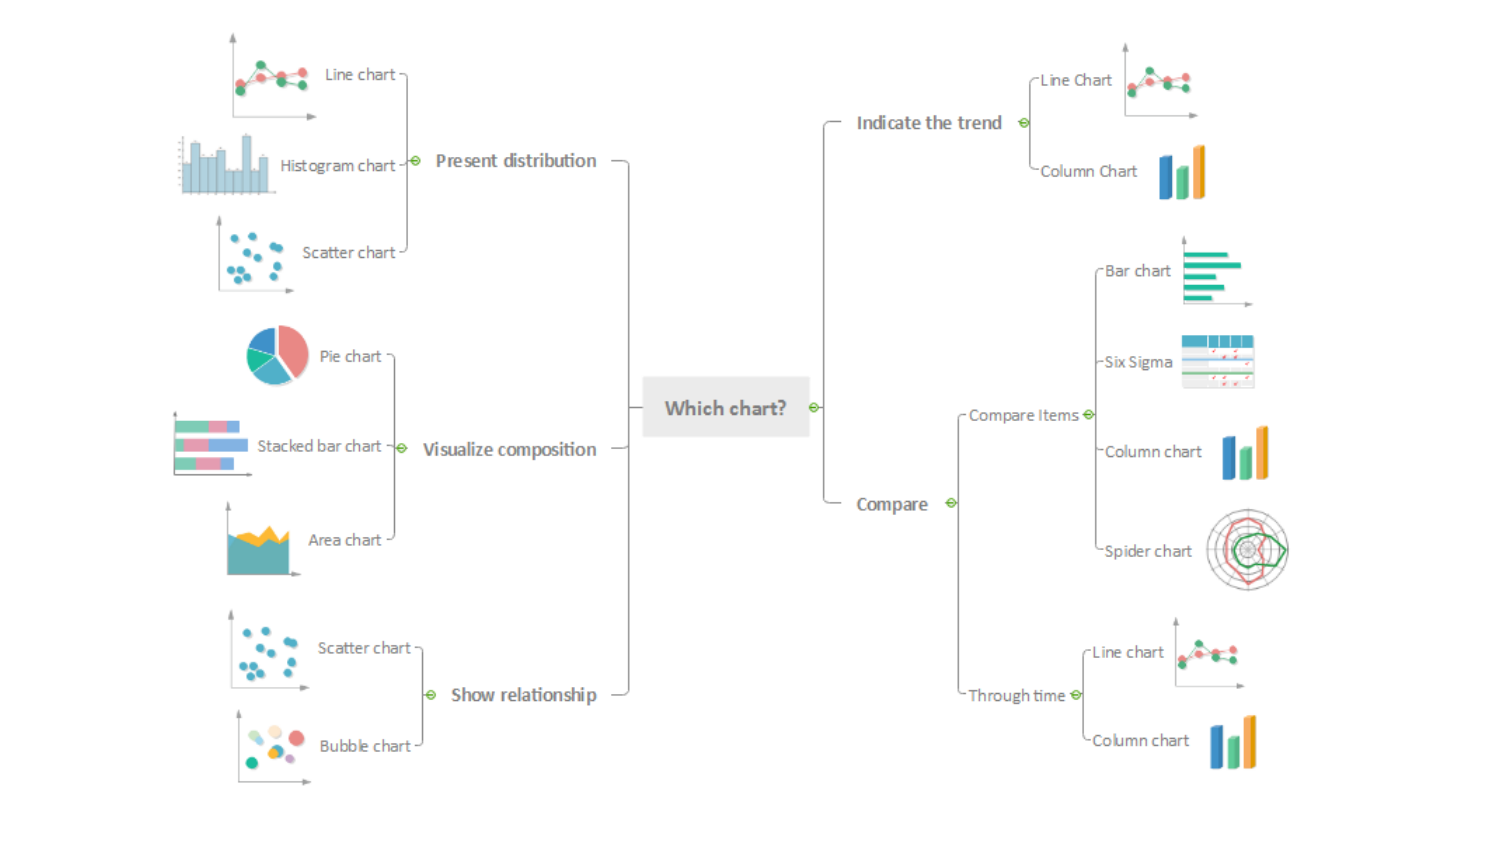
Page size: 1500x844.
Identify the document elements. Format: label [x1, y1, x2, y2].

picture [170, 19, 1294, 816]
